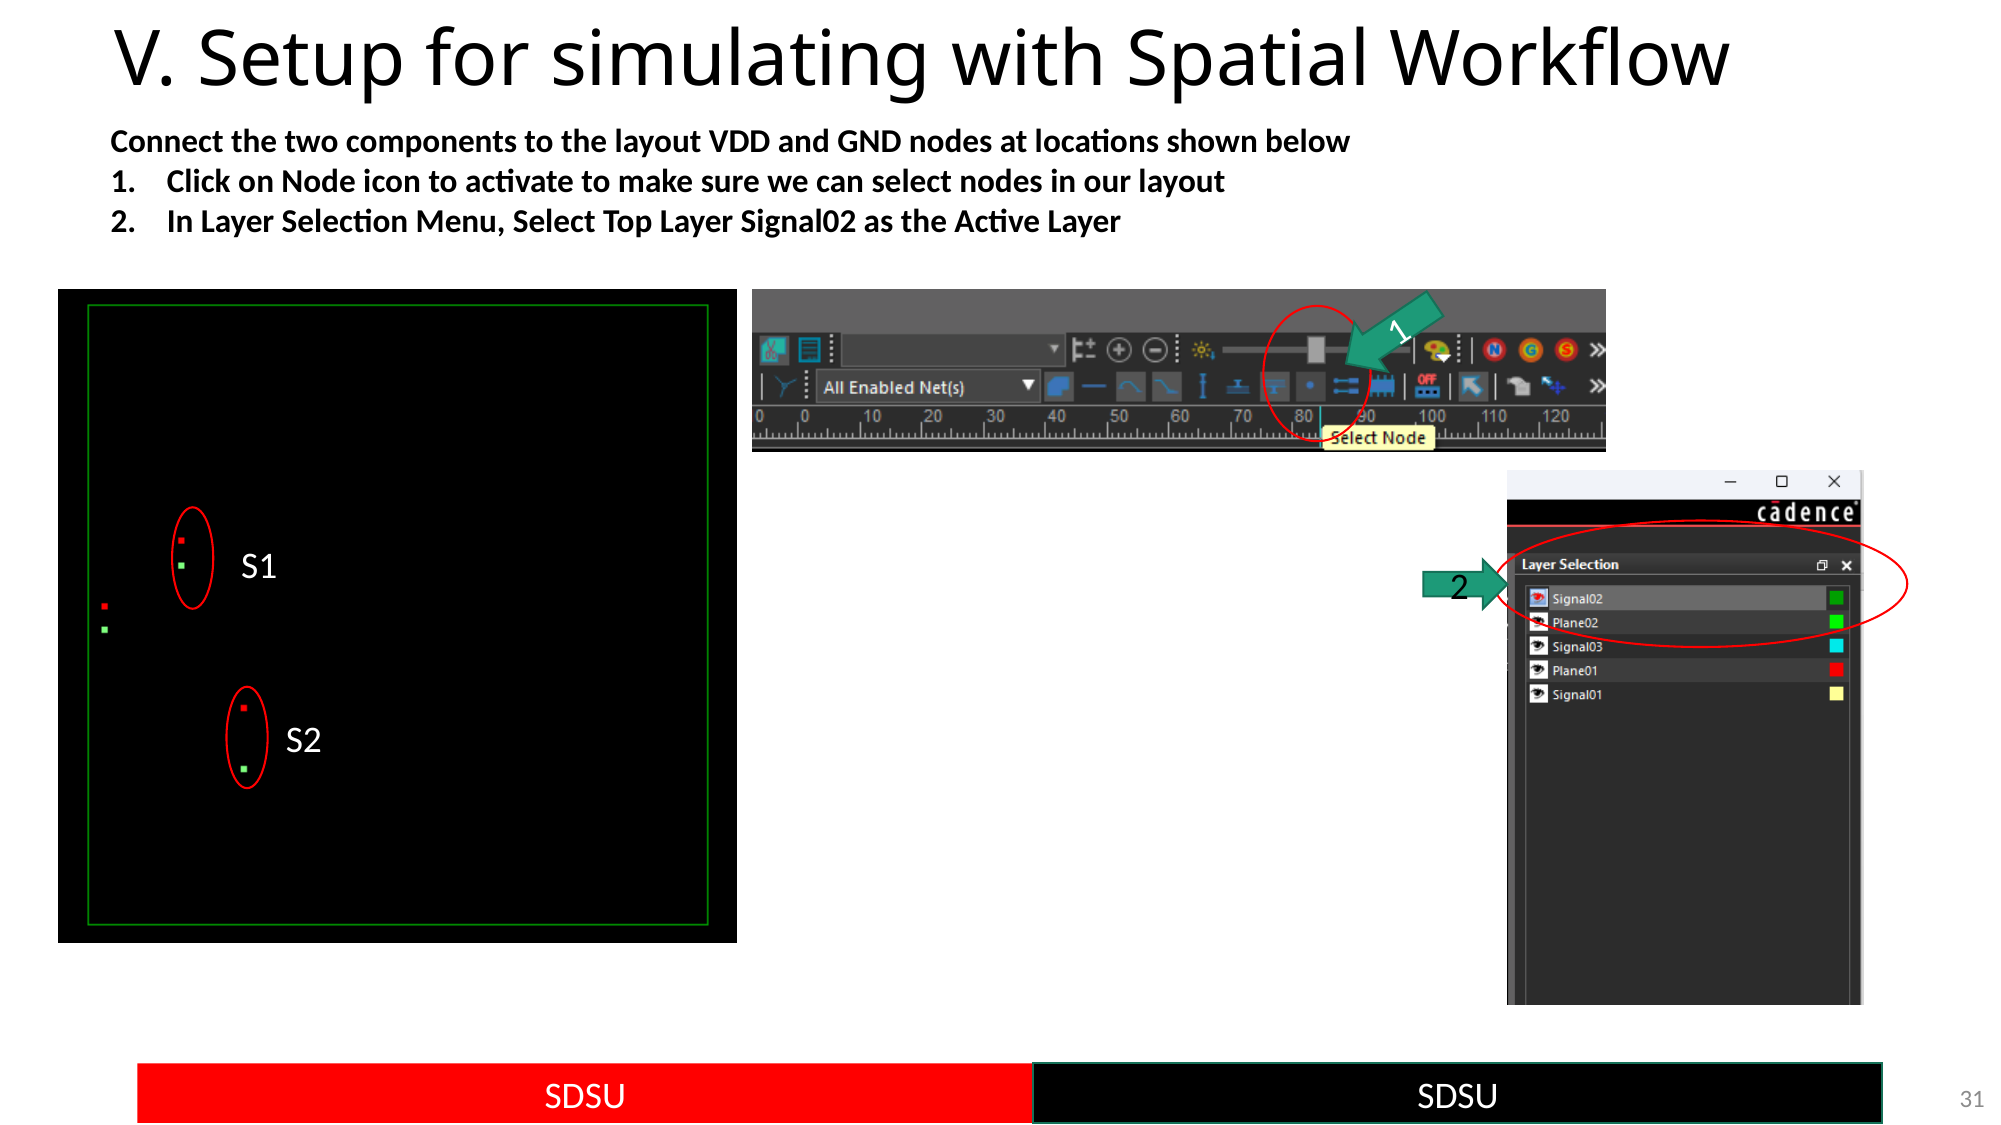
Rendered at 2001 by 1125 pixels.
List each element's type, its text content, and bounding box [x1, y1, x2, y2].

title V. Setup for simulating with Spatial Workflow [99, 2, 1825, 118]
text_box 2 [1422, 557, 1507, 612]
text_box [1497, 588, 1507, 608]
slide_number 31 [1550, 1067, 2000, 1125]
picture [1507, 470, 1864, 1005]
text_box [1864, 543, 1909, 624]
text_box Connect the two components to the layout VDD and GND nodes at locations shown below Click on Node icon to activate to make sure we can select nodes in our layout In Layer Selection Menu, Select Top Layer Signal02 as the Active Layer [95, 111, 1461, 246]
picture [58, 289, 737, 943]
picture [752, 289, 1606, 452]
text_box [1497, 560, 1507, 581]
